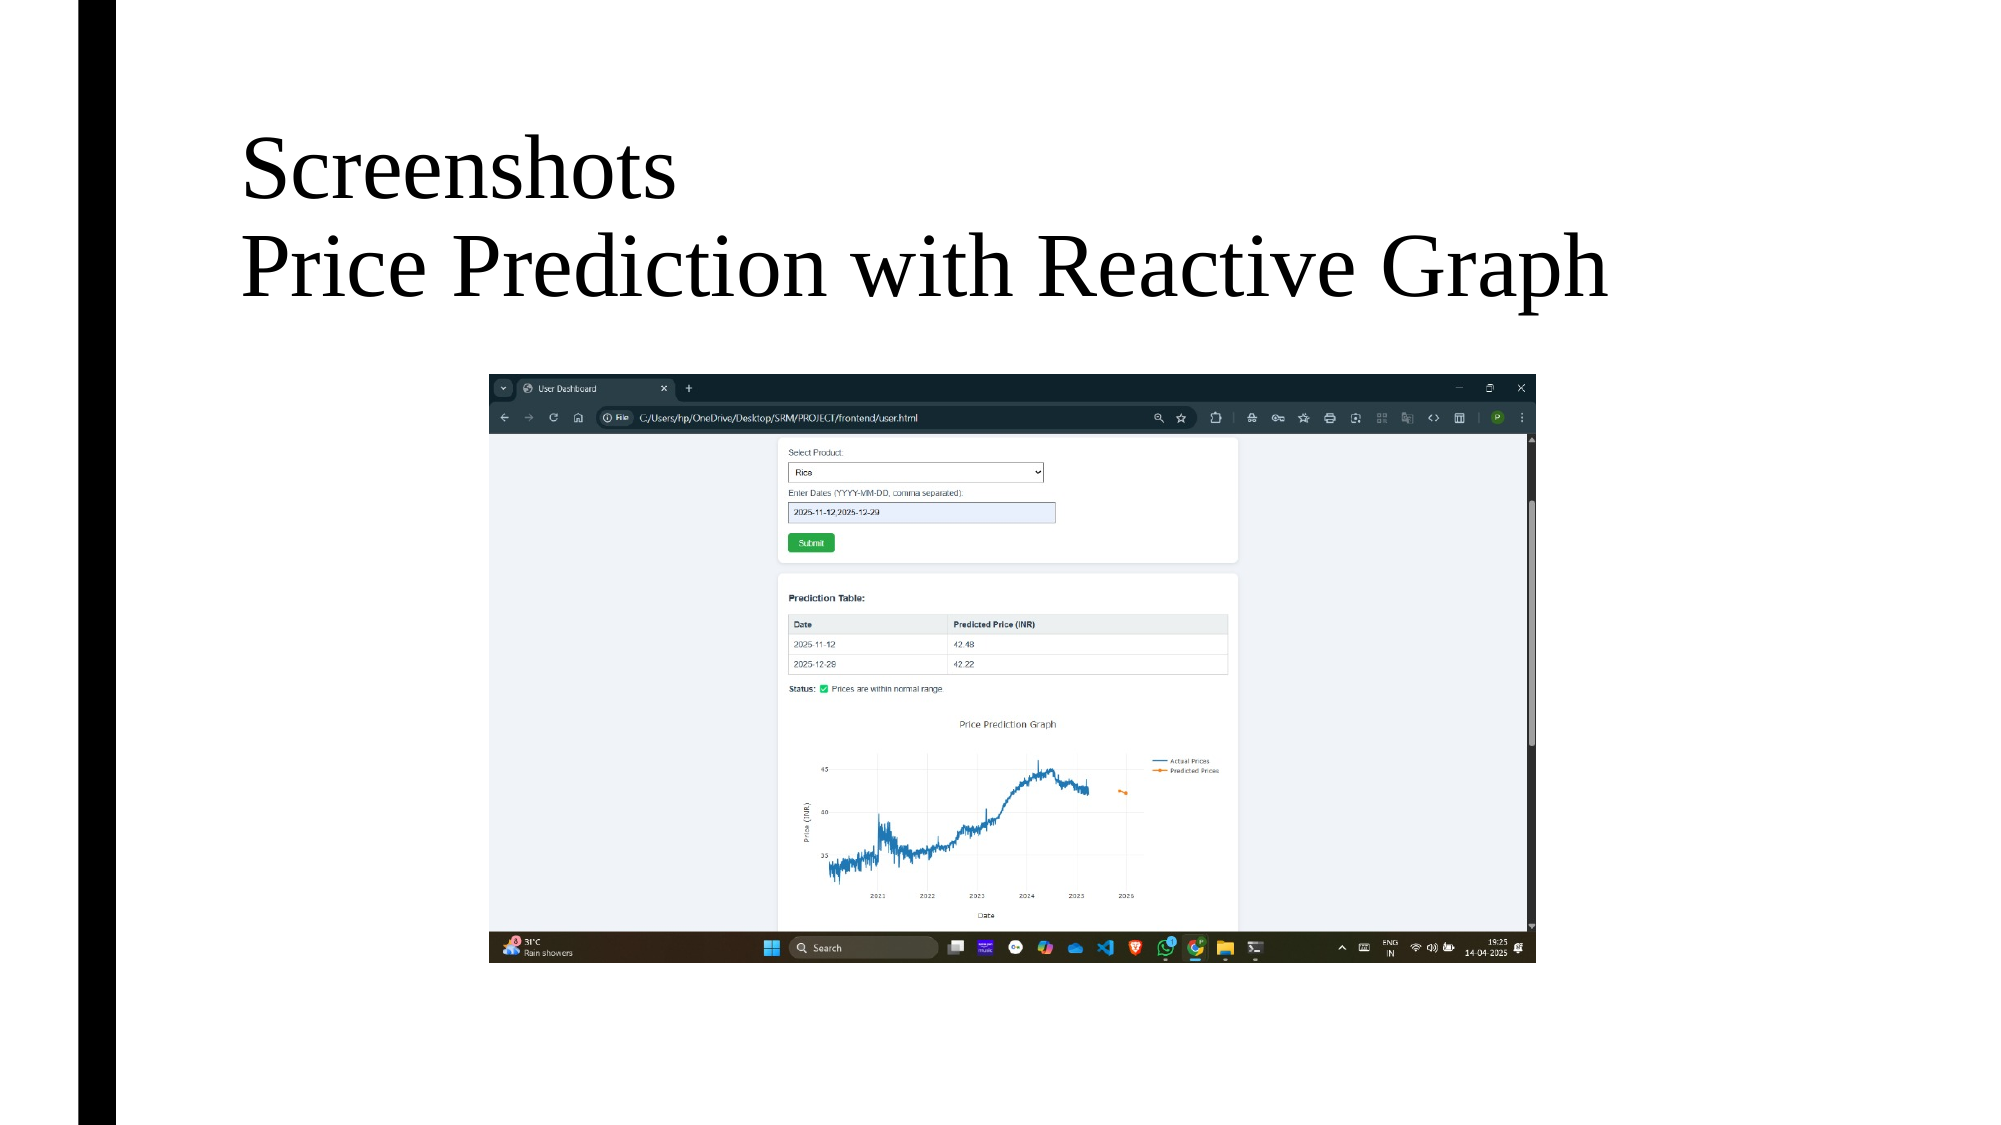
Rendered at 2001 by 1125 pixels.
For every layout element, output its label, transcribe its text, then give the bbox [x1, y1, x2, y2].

title Screenshots Price Prediction with Reactive Graph [225, 112, 1800, 357]
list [489, 374, 1536, 963]
